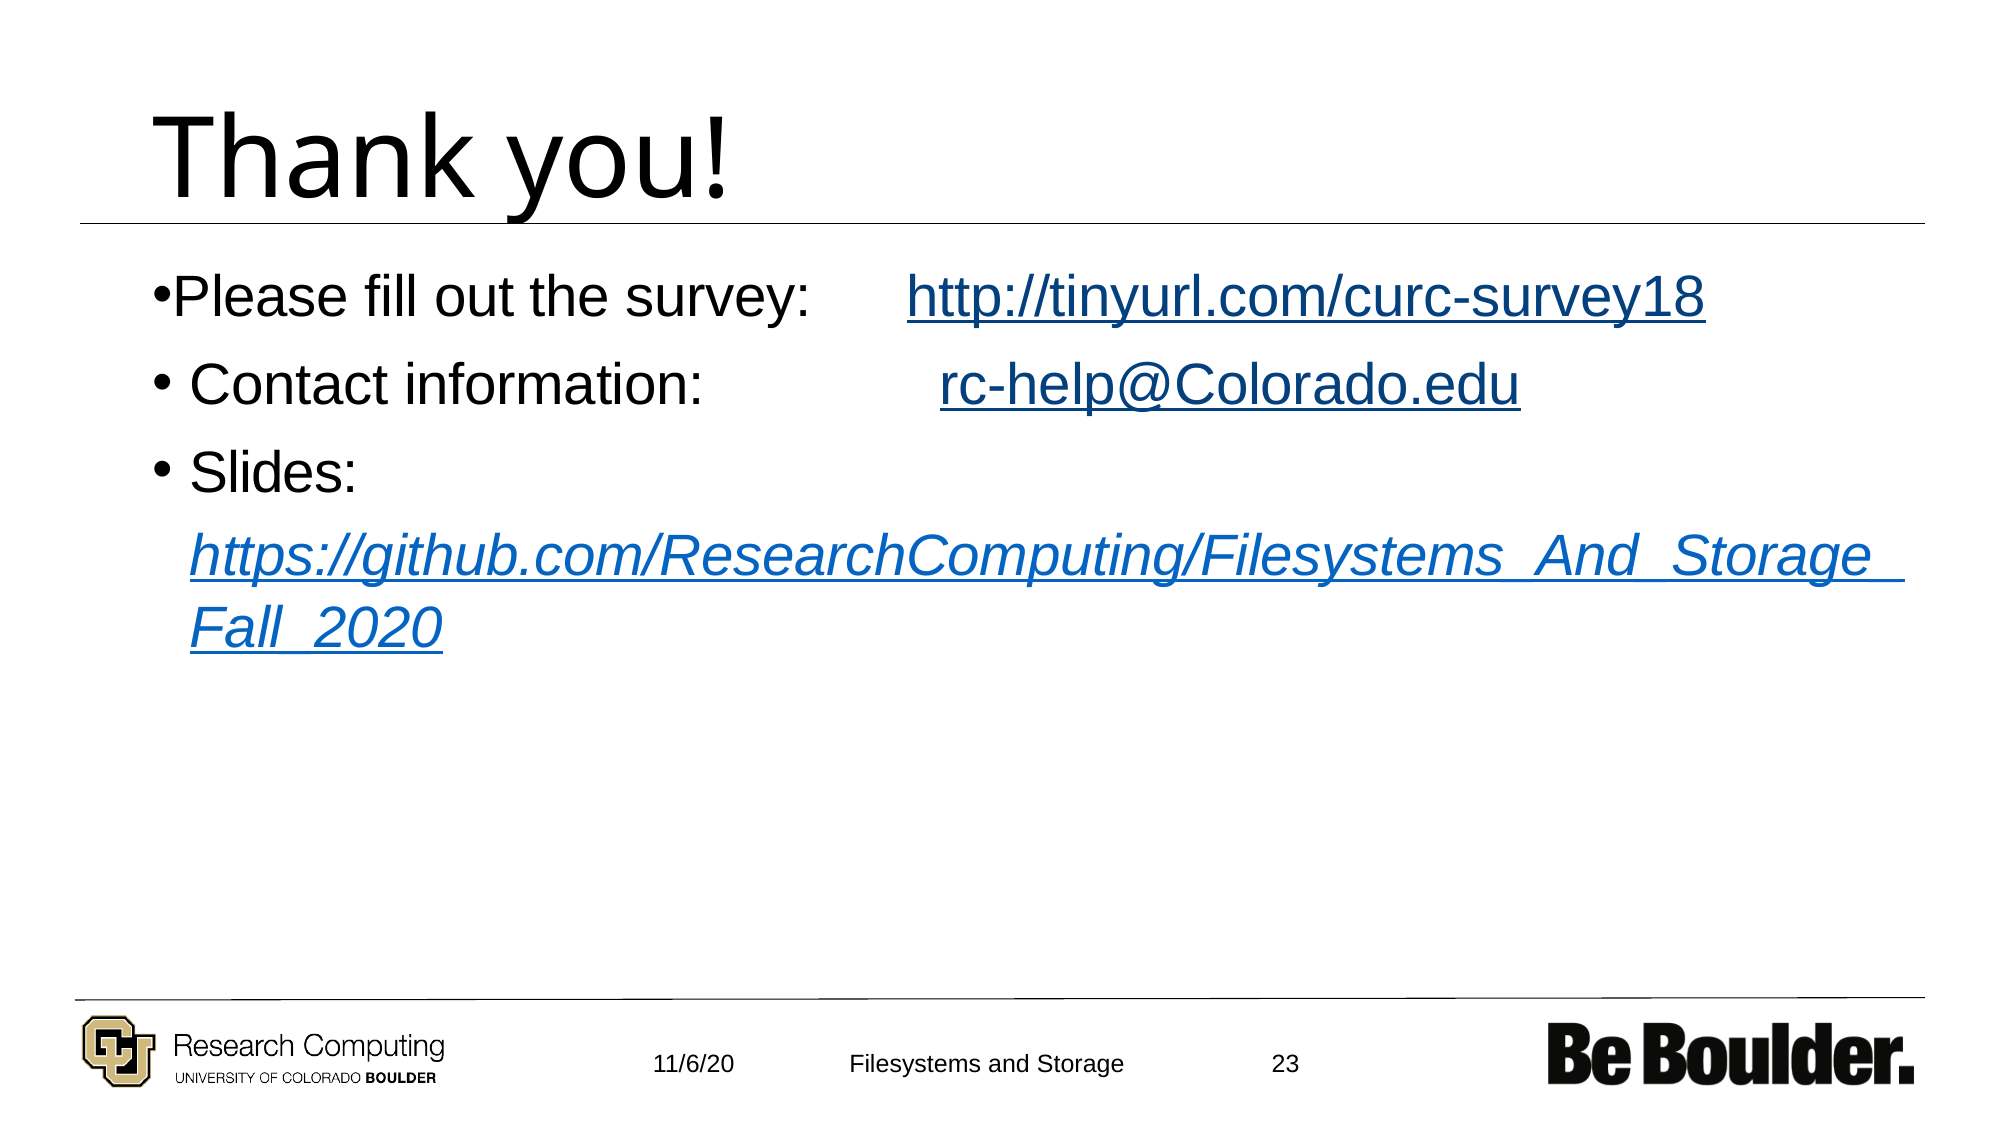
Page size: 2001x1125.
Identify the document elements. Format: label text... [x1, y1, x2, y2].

picture [1524, 1015, 1938, 1088]
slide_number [637, 1032, 772, 1093]
picture [81, 1015, 444, 1088]
list Please fill out the survey: http://tinyurl.com/curc-survey18 Contact information: rc-help@Colorado.edu Slides: https://github.com/ResearchComputing/Filesystems_And_Storage_Fall_2020 [137, 236, 1937, 1014]
slide_number 23 [1202, 1032, 1315, 1093]
title Thank you! [137, 52, 1863, 236]
footer Filesystems and Storage [772, 1032, 1202, 1093]
